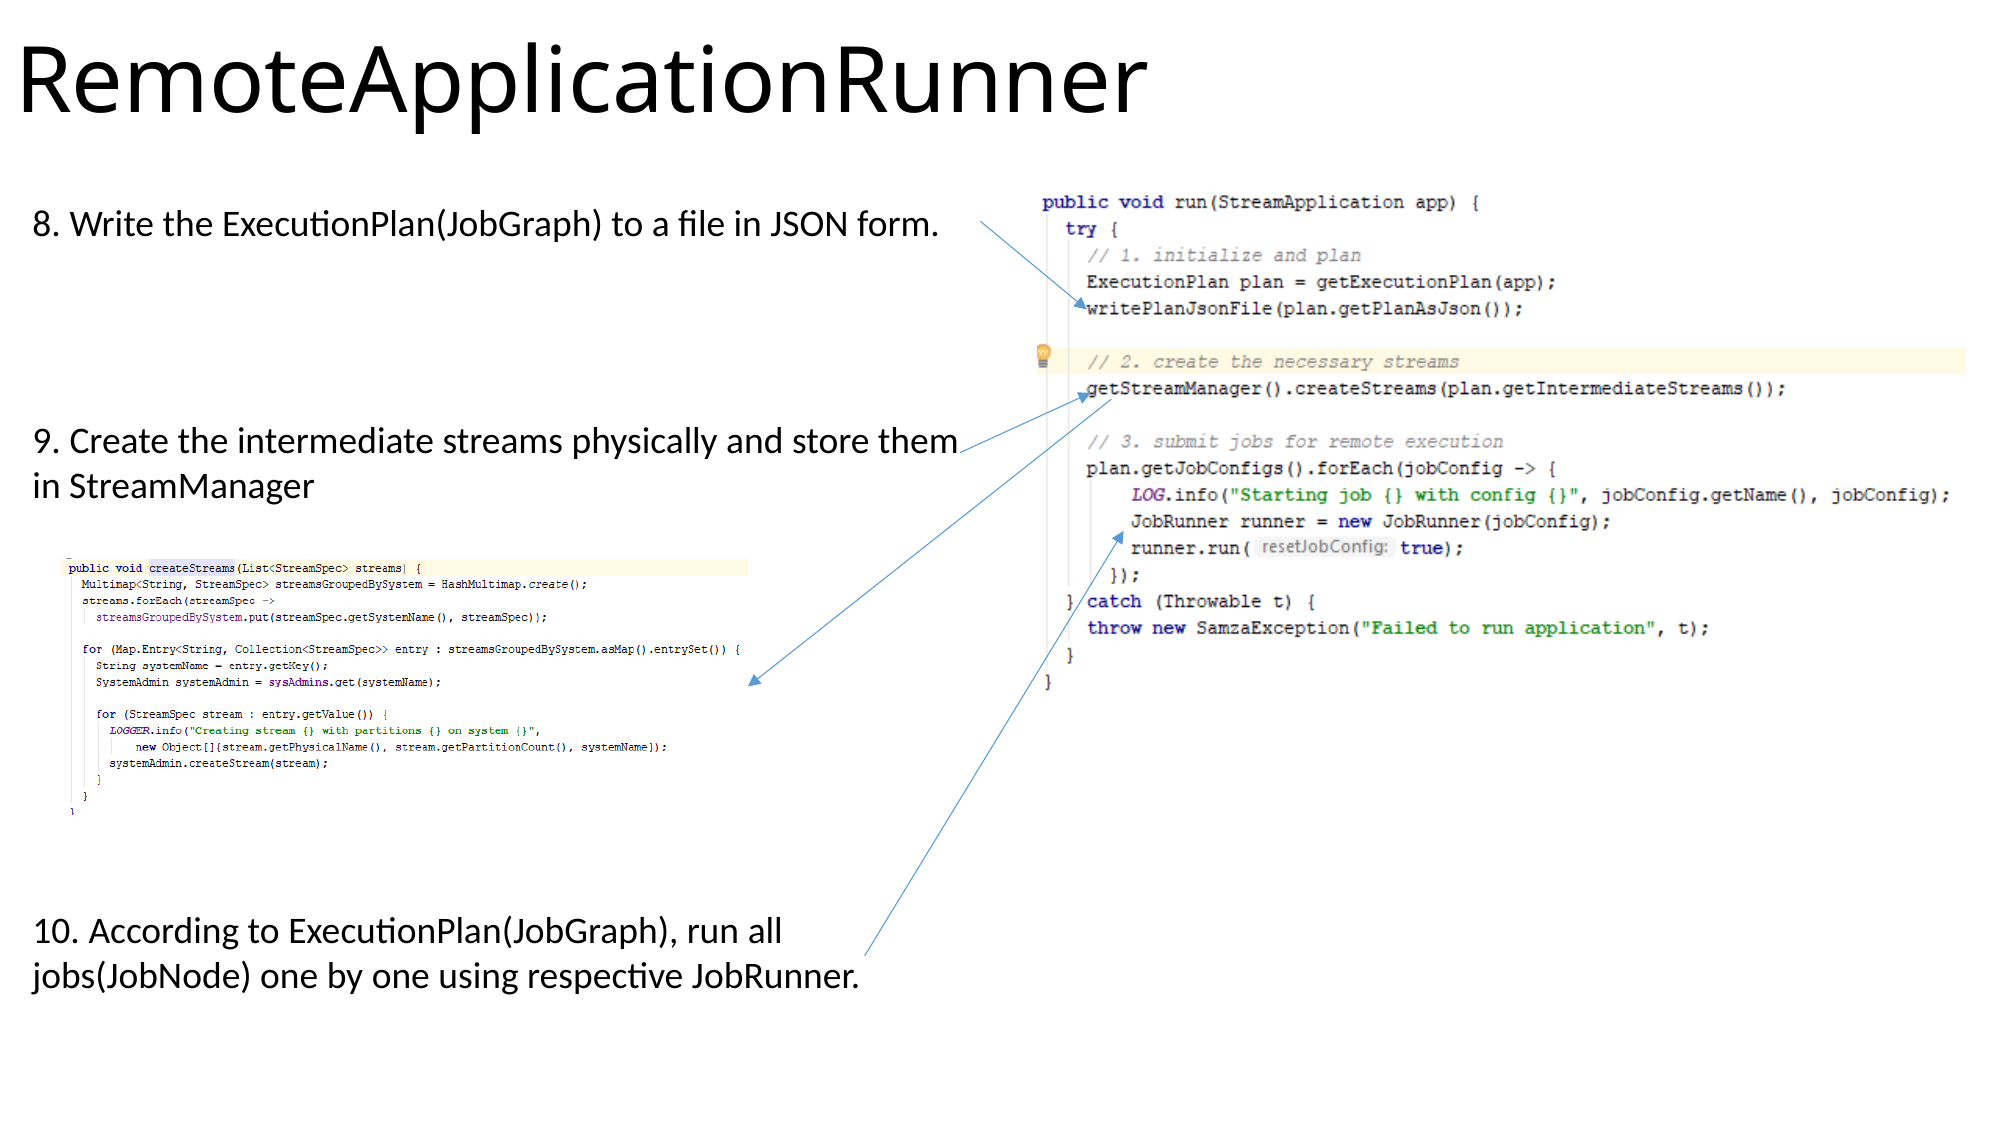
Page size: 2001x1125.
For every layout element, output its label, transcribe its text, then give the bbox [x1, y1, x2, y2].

picture [61, 558, 748, 815]
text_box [980, 221, 1087, 310]
picture [1037, 191, 1966, 703]
text_box 10. According to ExecutionPlan(JobGraph), run all jobs(JobNode) one by one using respective JobRunner. [17, 898, 981, 1003]
title RemoteApplicationRunner [0, 0, 1725, 192]
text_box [959, 392, 1091, 399]
text_box 8. Write the ExecutionPlan(JobGraph) to a file in JSON form. [17, 191, 981, 252]
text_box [748, 399, 1112, 687]
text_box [864, 530, 1124, 956]
text_box 9. Create the intermediate streams physically and store them in StreamManager [17, 408, 748, 514]
